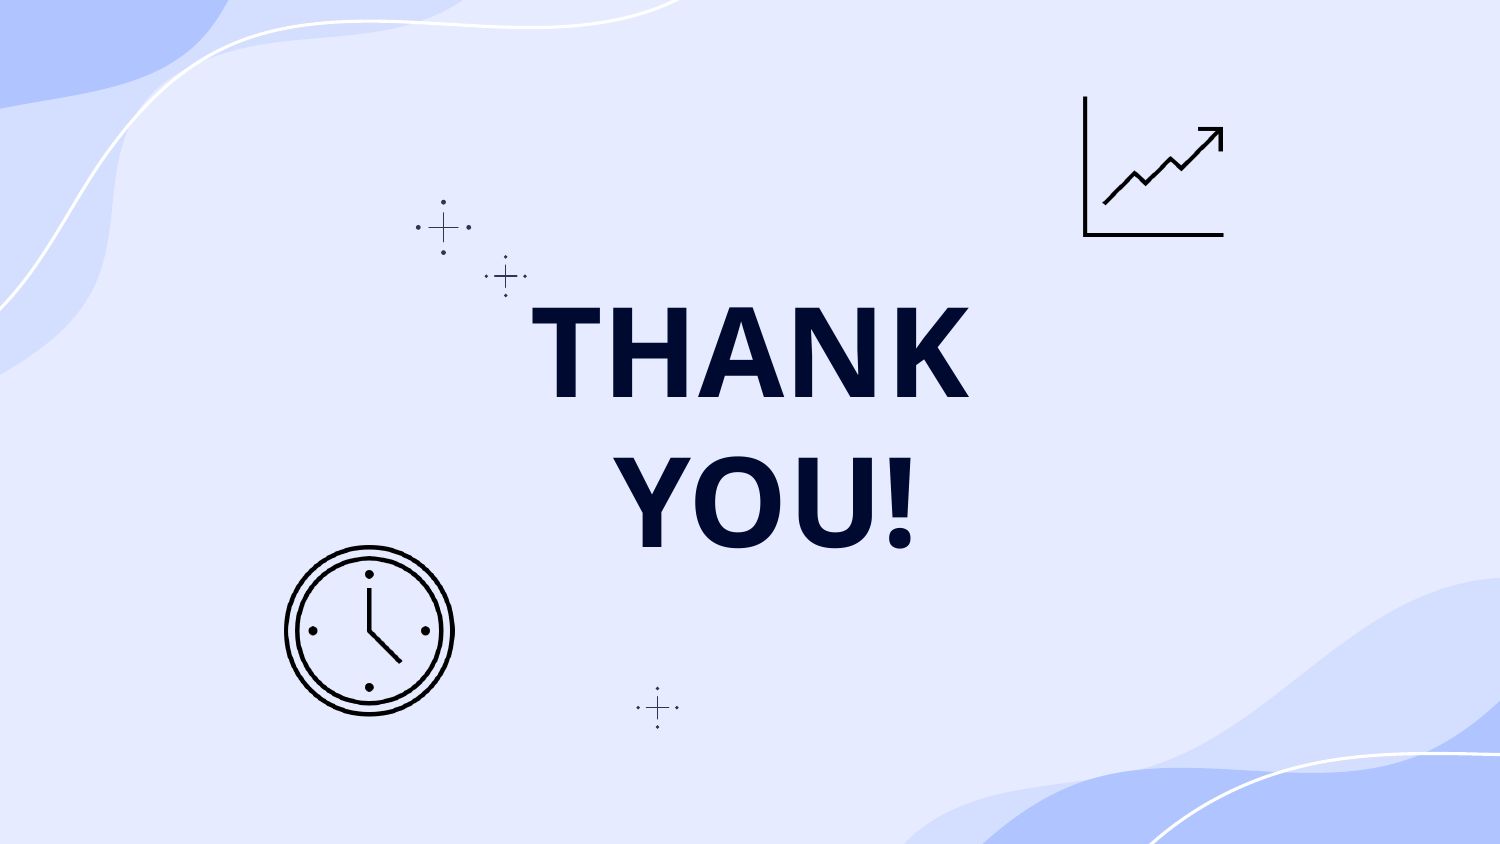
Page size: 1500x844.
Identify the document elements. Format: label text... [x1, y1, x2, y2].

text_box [635, 686, 679, 730]
picture [260, 522, 477, 739]
picture [1053, 67, 1252, 266]
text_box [484, 254, 528, 298]
text_box THANK YOU! [493, 258, 1006, 588]
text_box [415, 199, 472, 256]
